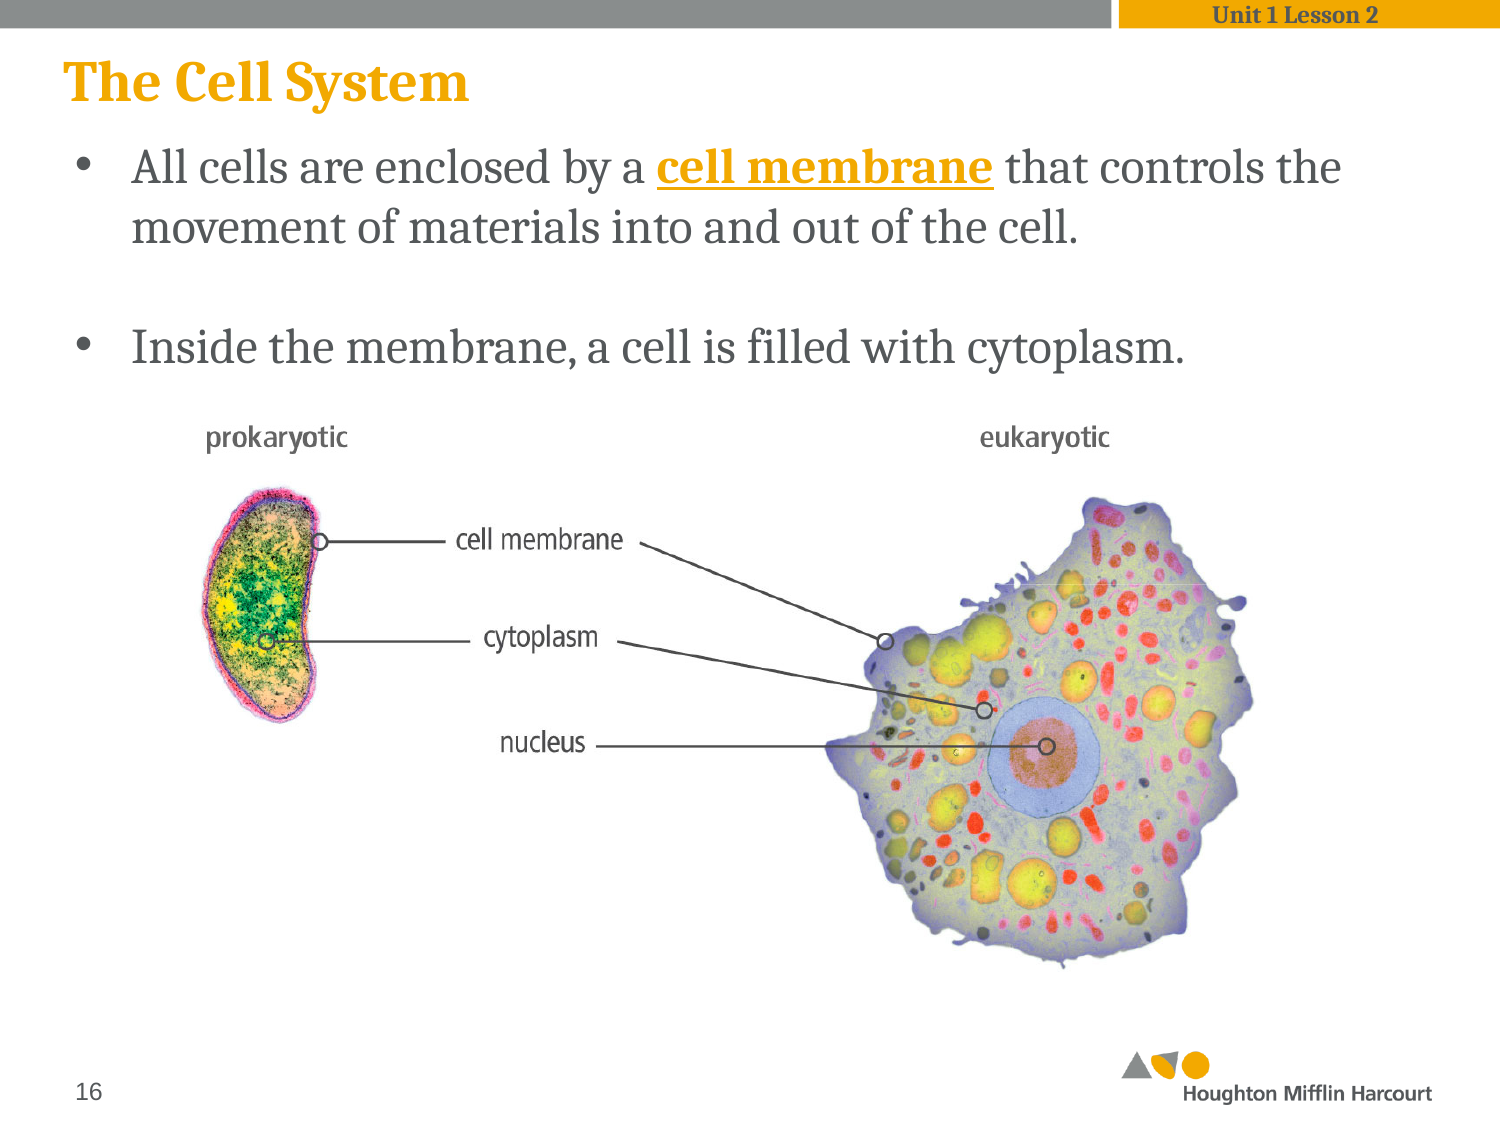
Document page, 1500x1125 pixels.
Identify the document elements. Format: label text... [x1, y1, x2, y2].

text_box The Cell System [51, 35, 1456, 139]
text_box Unit 1 Lesson 2 [1197, 0, 1404, 36]
text_box All cells are enclosed by a cell membrane that controls the movement of materials into and out of the cell. Inside the membrane, a cell is filled with cytoplasm. [59, 126, 1441, 381]
picture [130, 375, 1434, 1107]
slide_number ‹#› [75, 1045, 187, 1106]
